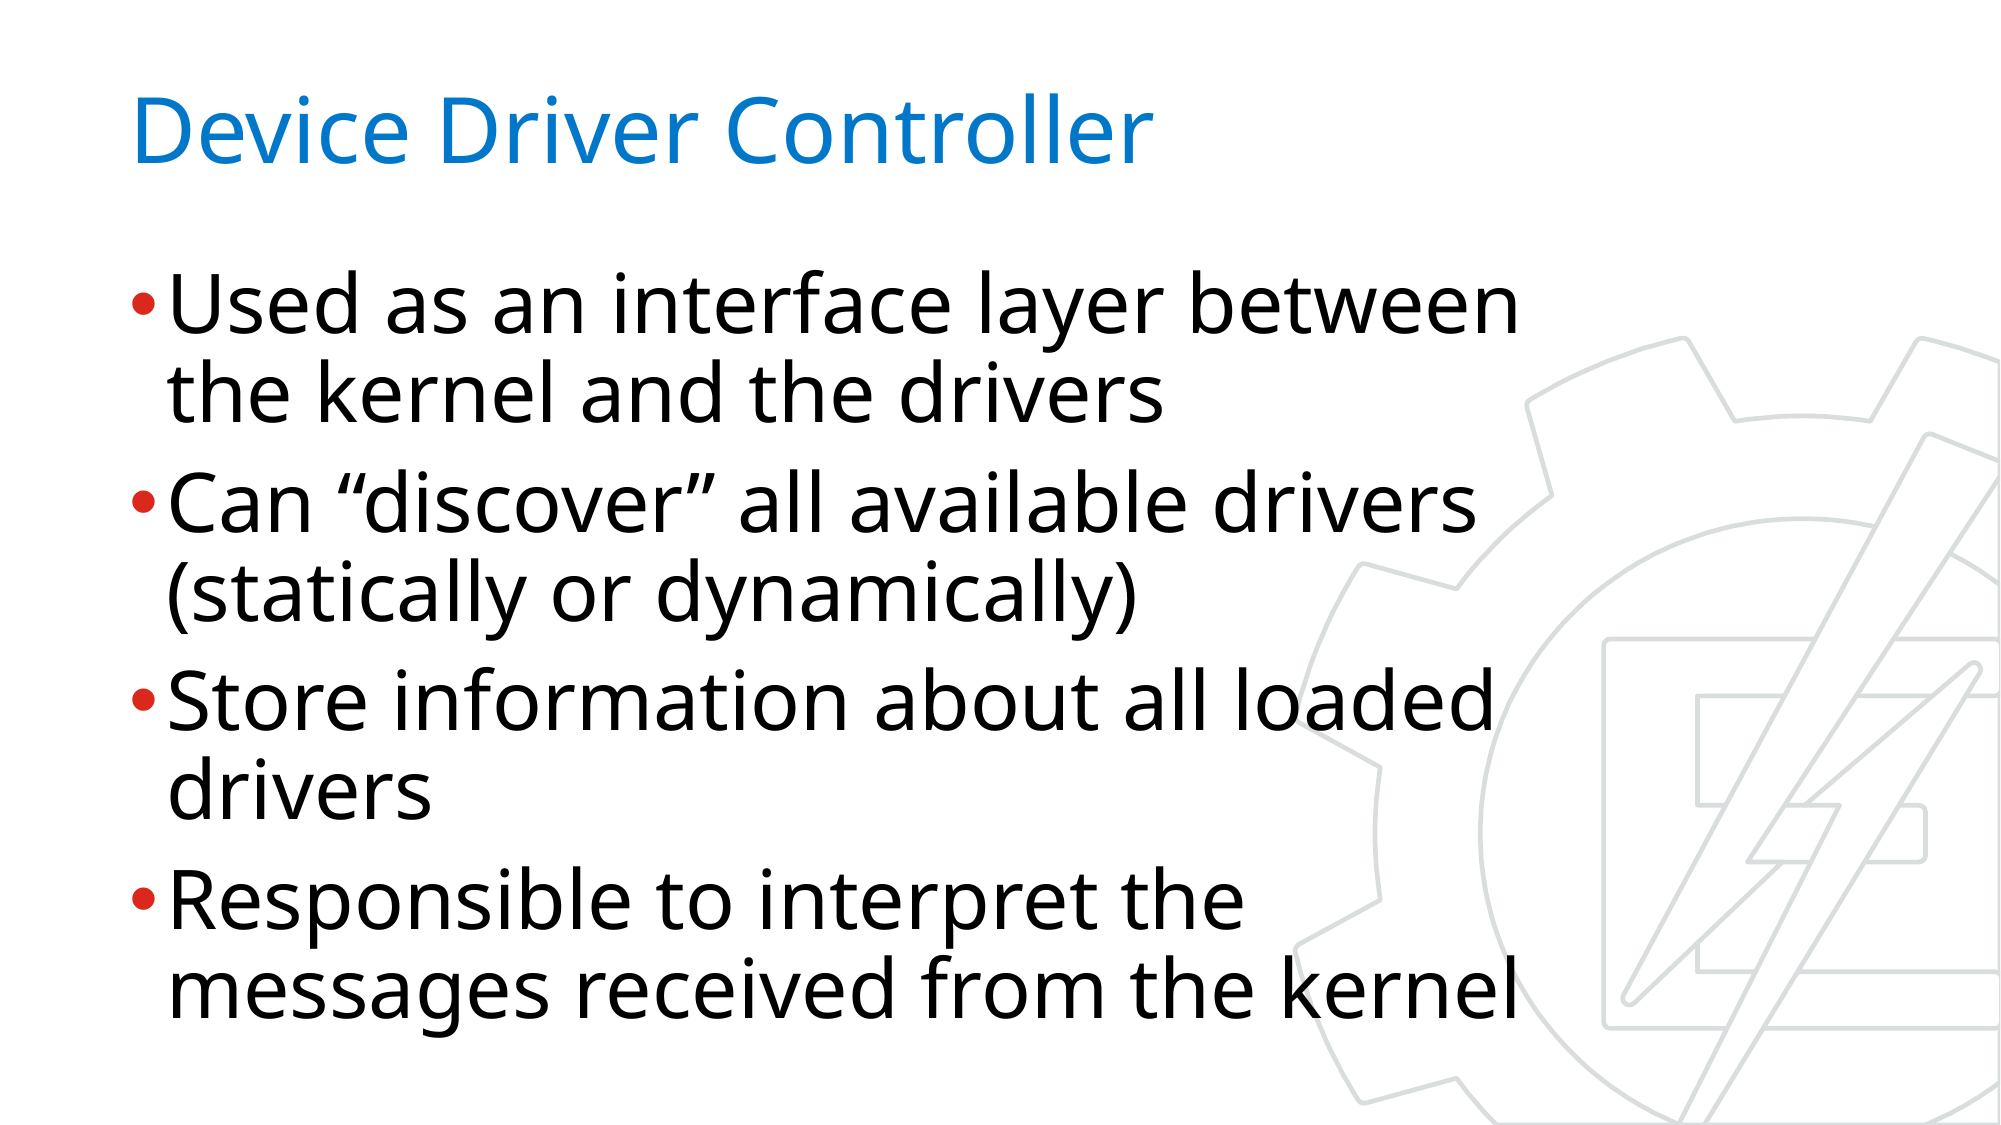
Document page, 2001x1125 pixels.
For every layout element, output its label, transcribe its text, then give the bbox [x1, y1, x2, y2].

title Device Driver Controller [114, 36, 1886, 232]
list Used as an interface layer between the kernel and the drivers Can “discover” all available drivers (statically or dynamically) Store information about all loaded drivers Responsible to interpret the messages received from the kernel [114, 255, 1556, 1047]
